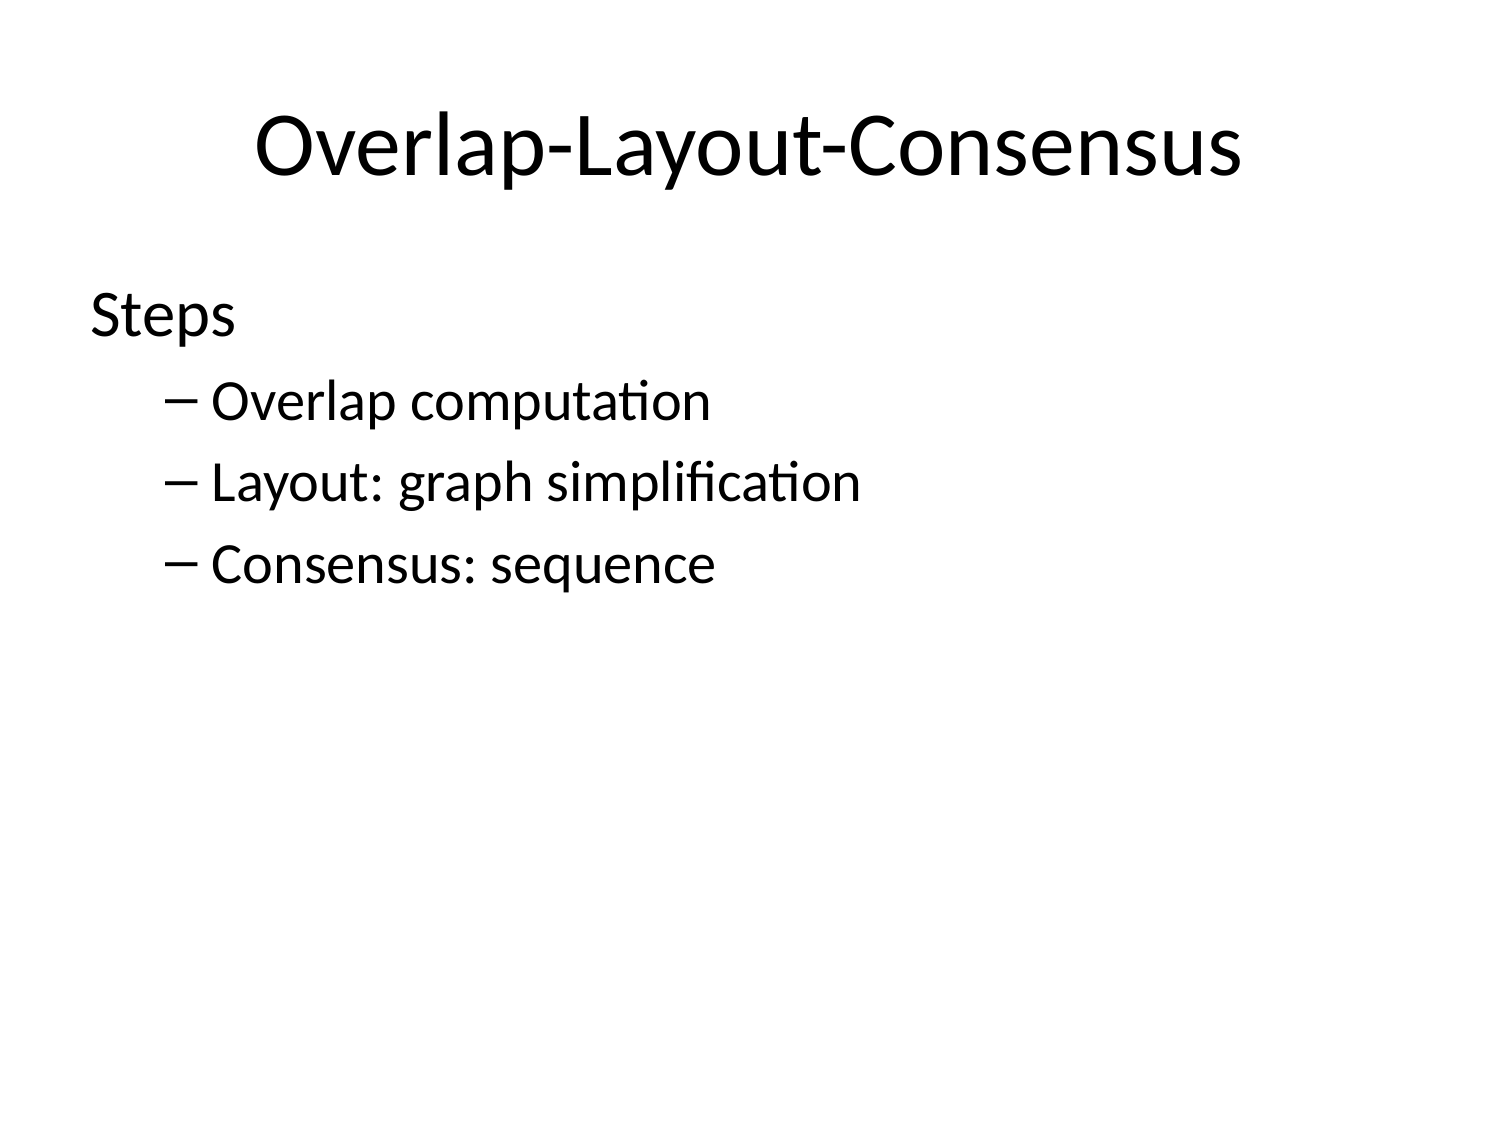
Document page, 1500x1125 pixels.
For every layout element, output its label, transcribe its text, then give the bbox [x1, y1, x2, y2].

list Steps Overlap computation Layout: graph simplification Consensus: sequence [75, 262, 1425, 1005]
title Overlap-Layout-Consensus [75, 45, 1425, 233]
